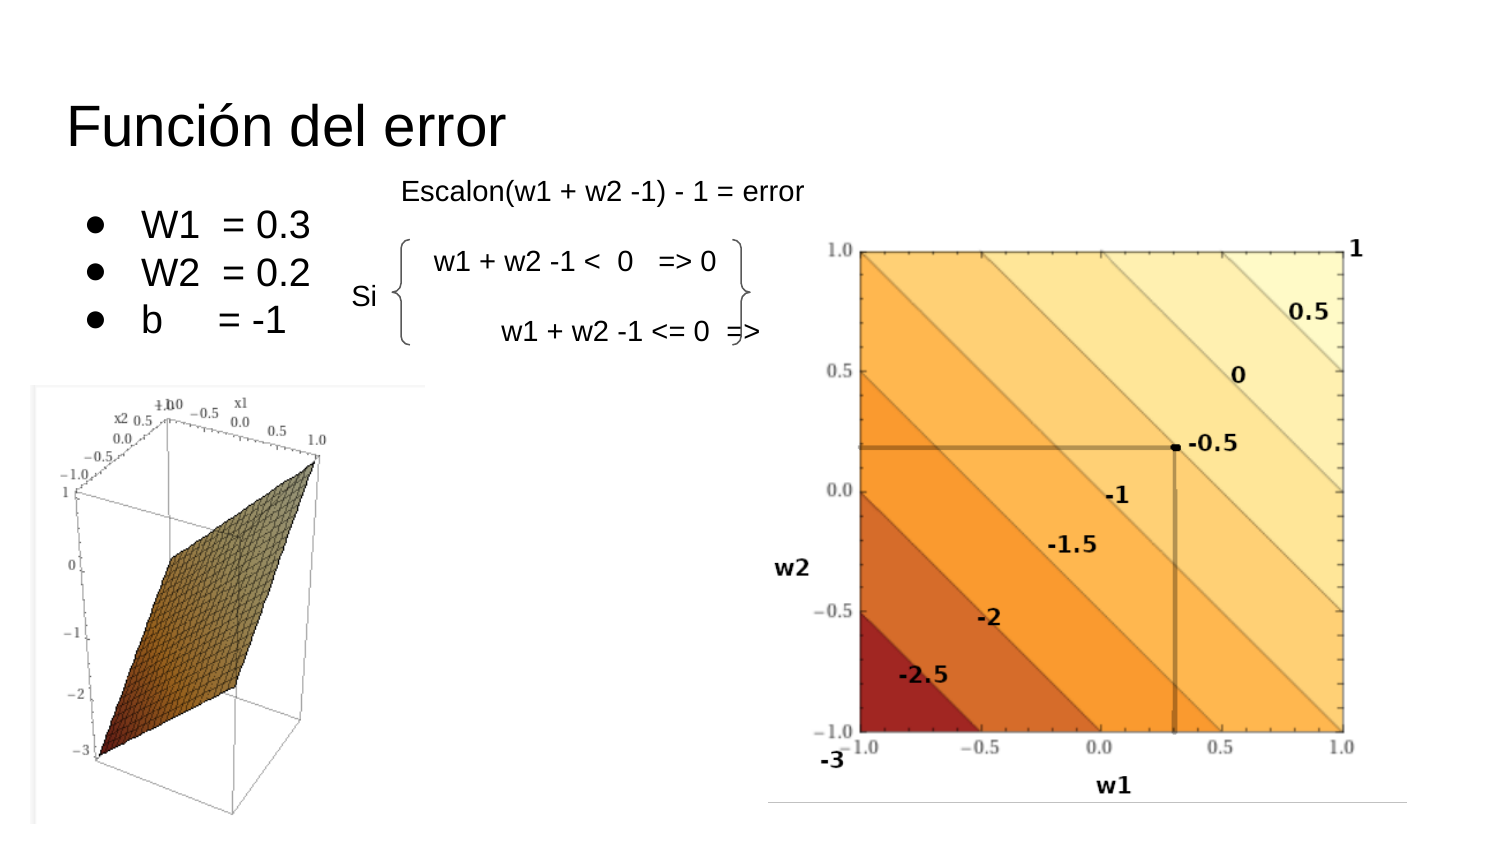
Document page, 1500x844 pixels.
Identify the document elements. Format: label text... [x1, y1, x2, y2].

text_box W1 = 0.3 W2 = 0.2 b = -1 [51, 183, 336, 357]
text_box [392, 239, 751, 345]
picture [30, 385, 425, 824]
picture [768, 229, 1407, 805]
text_box Escalon(w1 + w2 -1) - 1 = error w1 + w2 -1 < 0 => 0 Si w1 + w2 -1 <= 0 => 1 [336, 157, 853, 363]
title Función del error [51, 72, 1449, 167]
